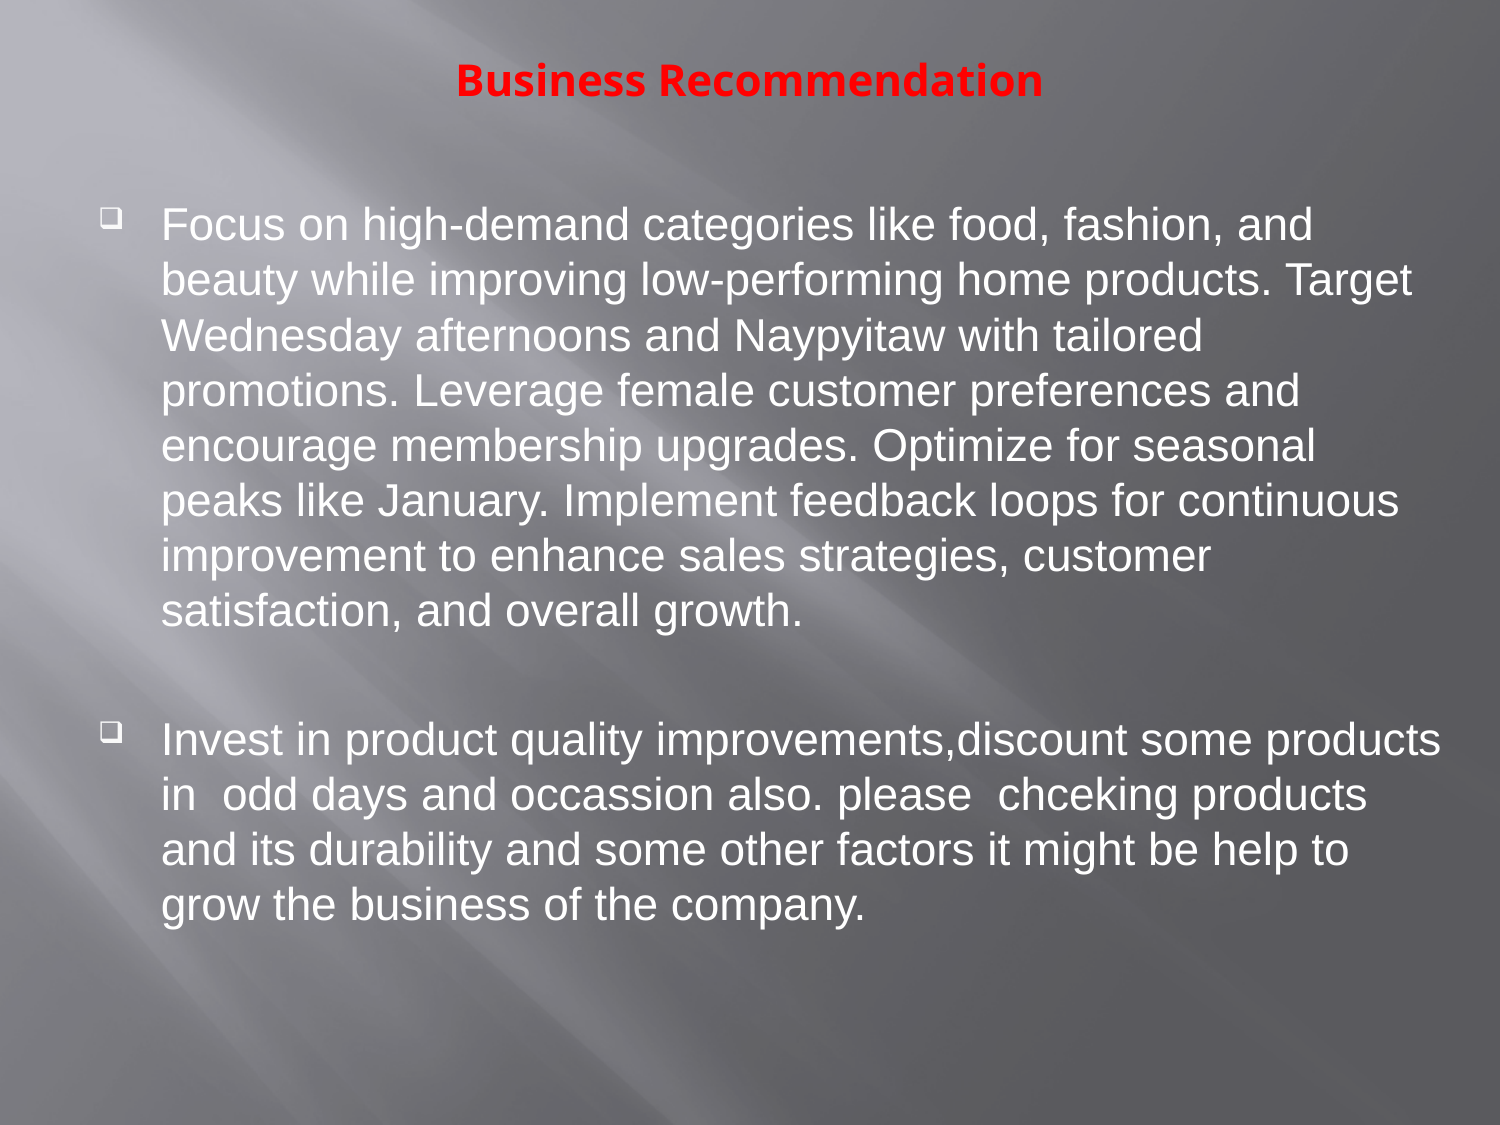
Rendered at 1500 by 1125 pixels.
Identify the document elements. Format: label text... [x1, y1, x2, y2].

title Business Recommendation [75, 45, 1425, 187]
list Focus on high-demand categories like food, fashion, and beauty while improving low-performing home products. Target Wednesday afternoons and Naypyitaw with tailored promotions. Leverage female customer preferences and encourage membership upgrades. Optimize for seasonal peaks like January. Implement feedback loops for continuous improvement to enhance sales strategies, customer satisfaction, and overall growth. Invest in product quality improvements,discount some products in odd days and occassion also. please chceking products and its durability and some other factors it might be help to grow the business of the company. [62, 187, 1463, 1100]
